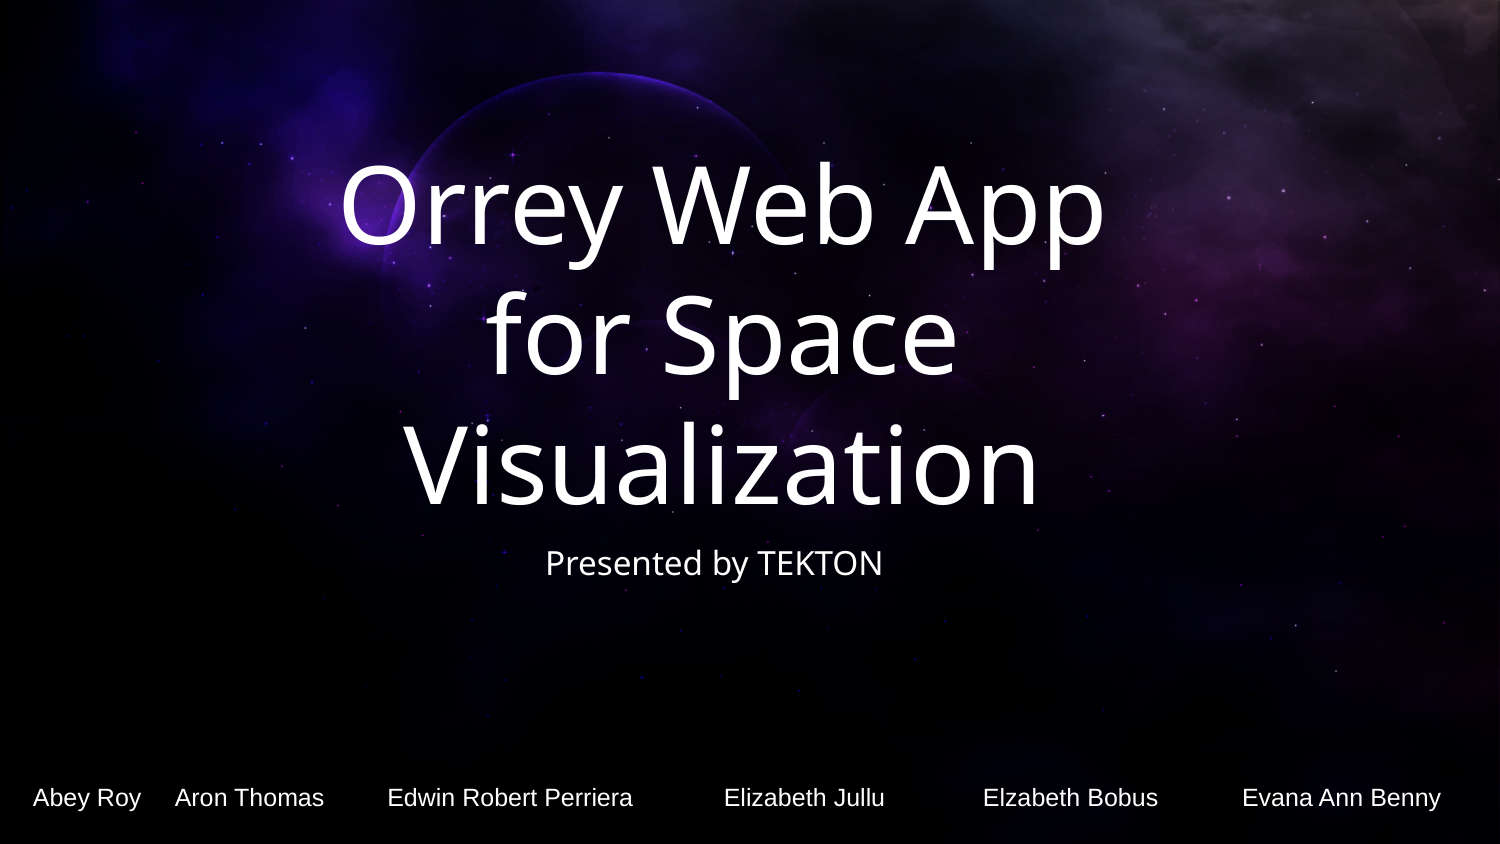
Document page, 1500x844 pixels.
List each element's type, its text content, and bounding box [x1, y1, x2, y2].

title Orrey Web App for Space Visualization [294, 144, 1153, 541]
picture [0, 0, 1500, 844]
subtitle Presented by TEKTON [285, 527, 1144, 601]
text_box Abey Roy Aron Thomas Edwin Robert Perriera Elizabeth Jullu Elzabeth Bobus Evana Ann Benny [18, 774, 1482, 820]
